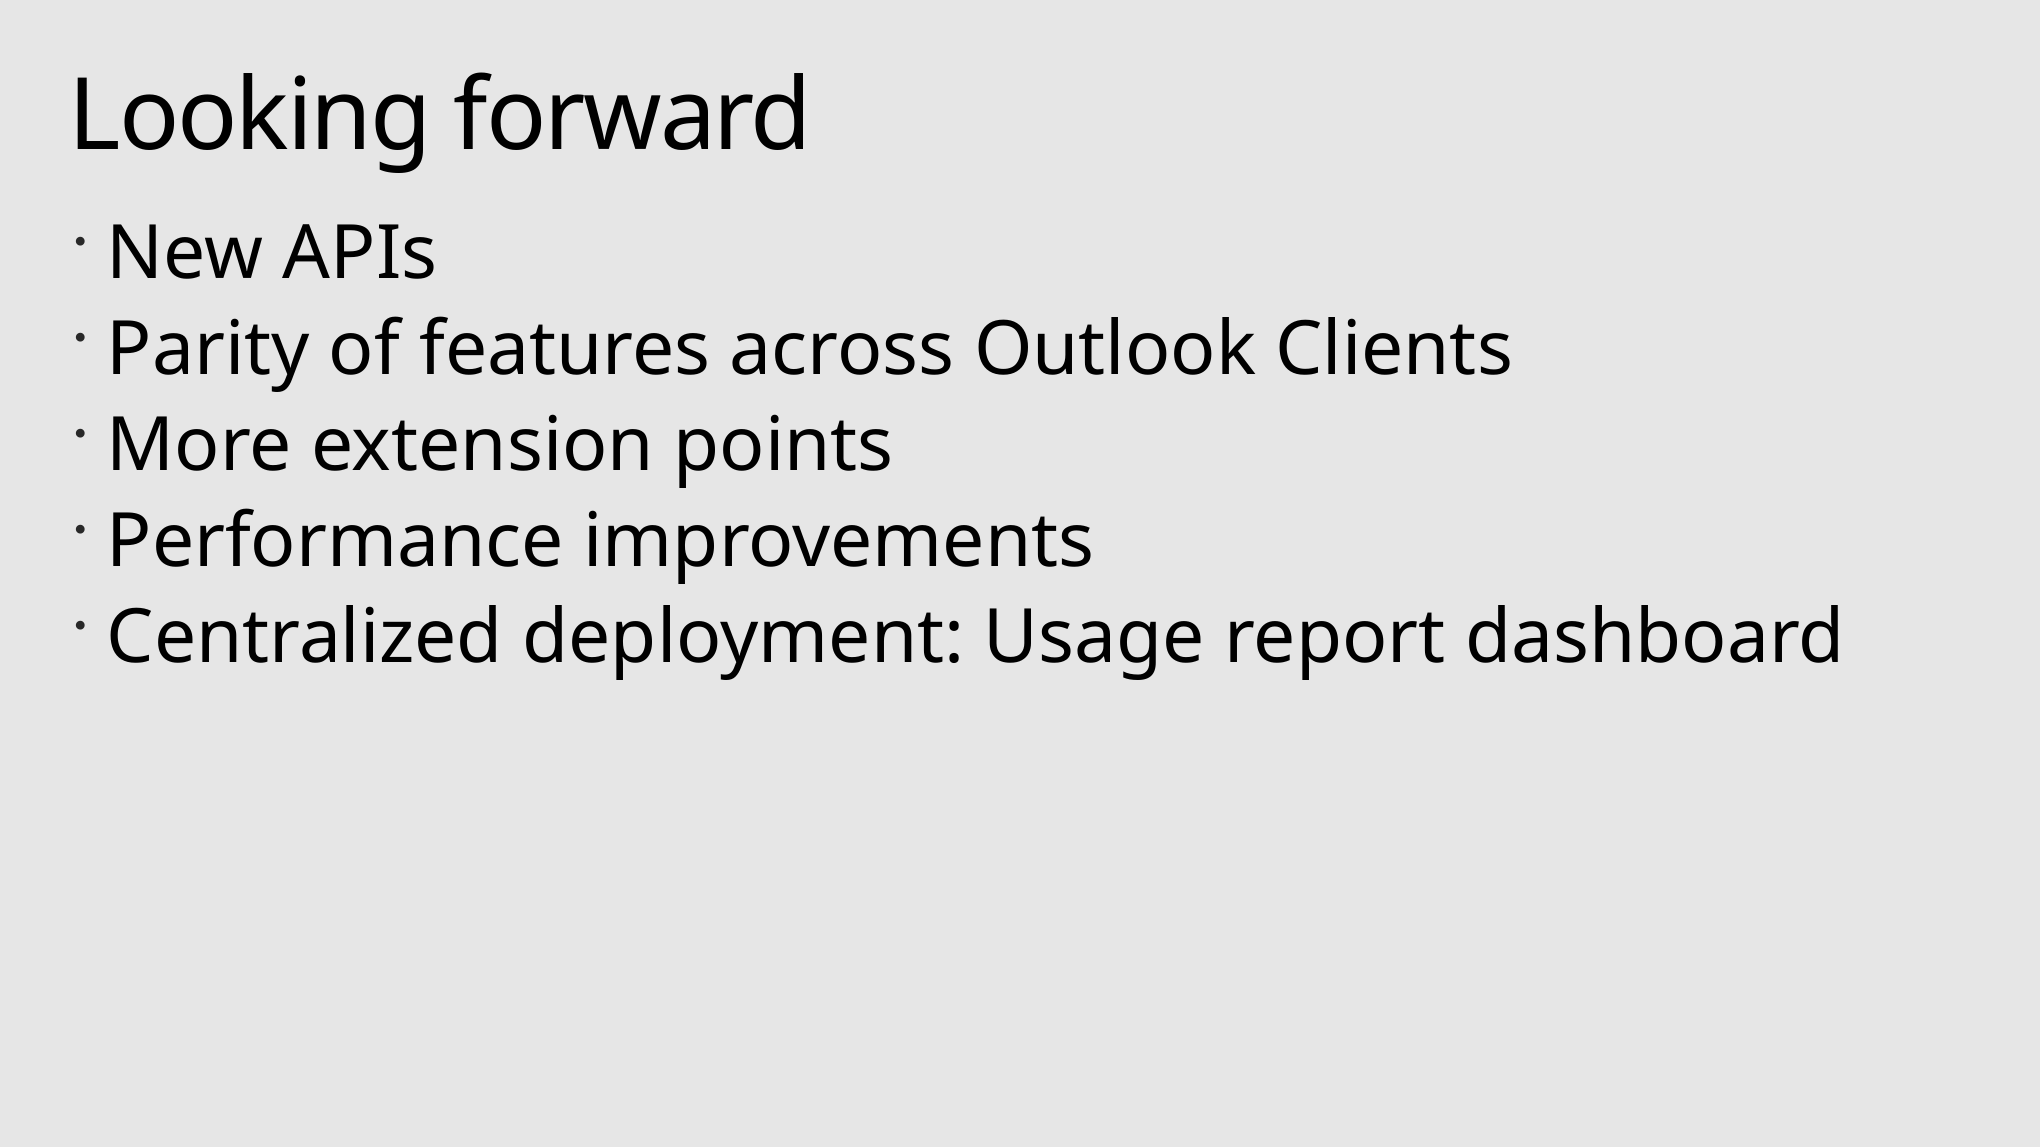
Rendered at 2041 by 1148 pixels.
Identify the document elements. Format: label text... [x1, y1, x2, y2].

title Looking forward [45, 48, 1996, 198]
list New APIs Parity of features across Outlook Clients More extension points Performance improvements Centralized deployment: Usage report dashboard [45, 198, 1996, 801]
